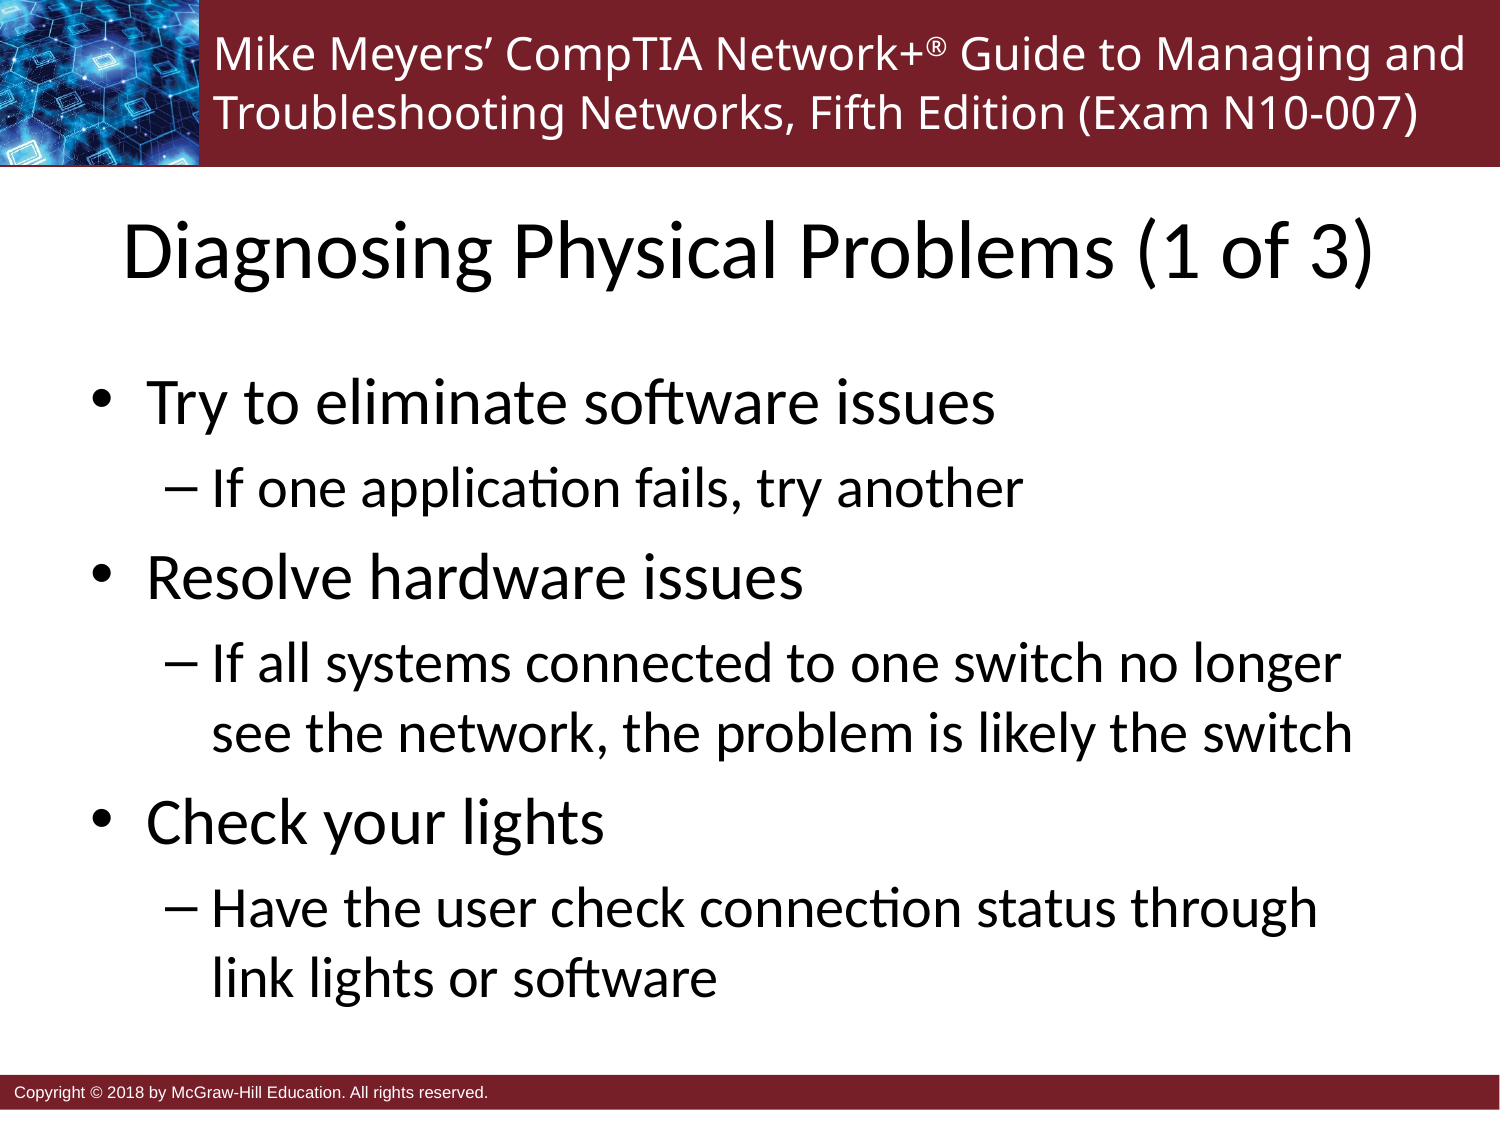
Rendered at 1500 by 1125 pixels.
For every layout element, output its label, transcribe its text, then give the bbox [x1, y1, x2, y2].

list Try to eliminate software issues If one application fails, try another Resolve hardware issues If all systems connected to one switch no longer see the network, the problem is likely the switch Check your lights Have the user check connection status through link lights or software [75, 350, 1425, 1050]
title Diagnosing Physical Problems (1 of 3) [75, 187, 1425, 338]
picture [0, 0, 199, 165]
